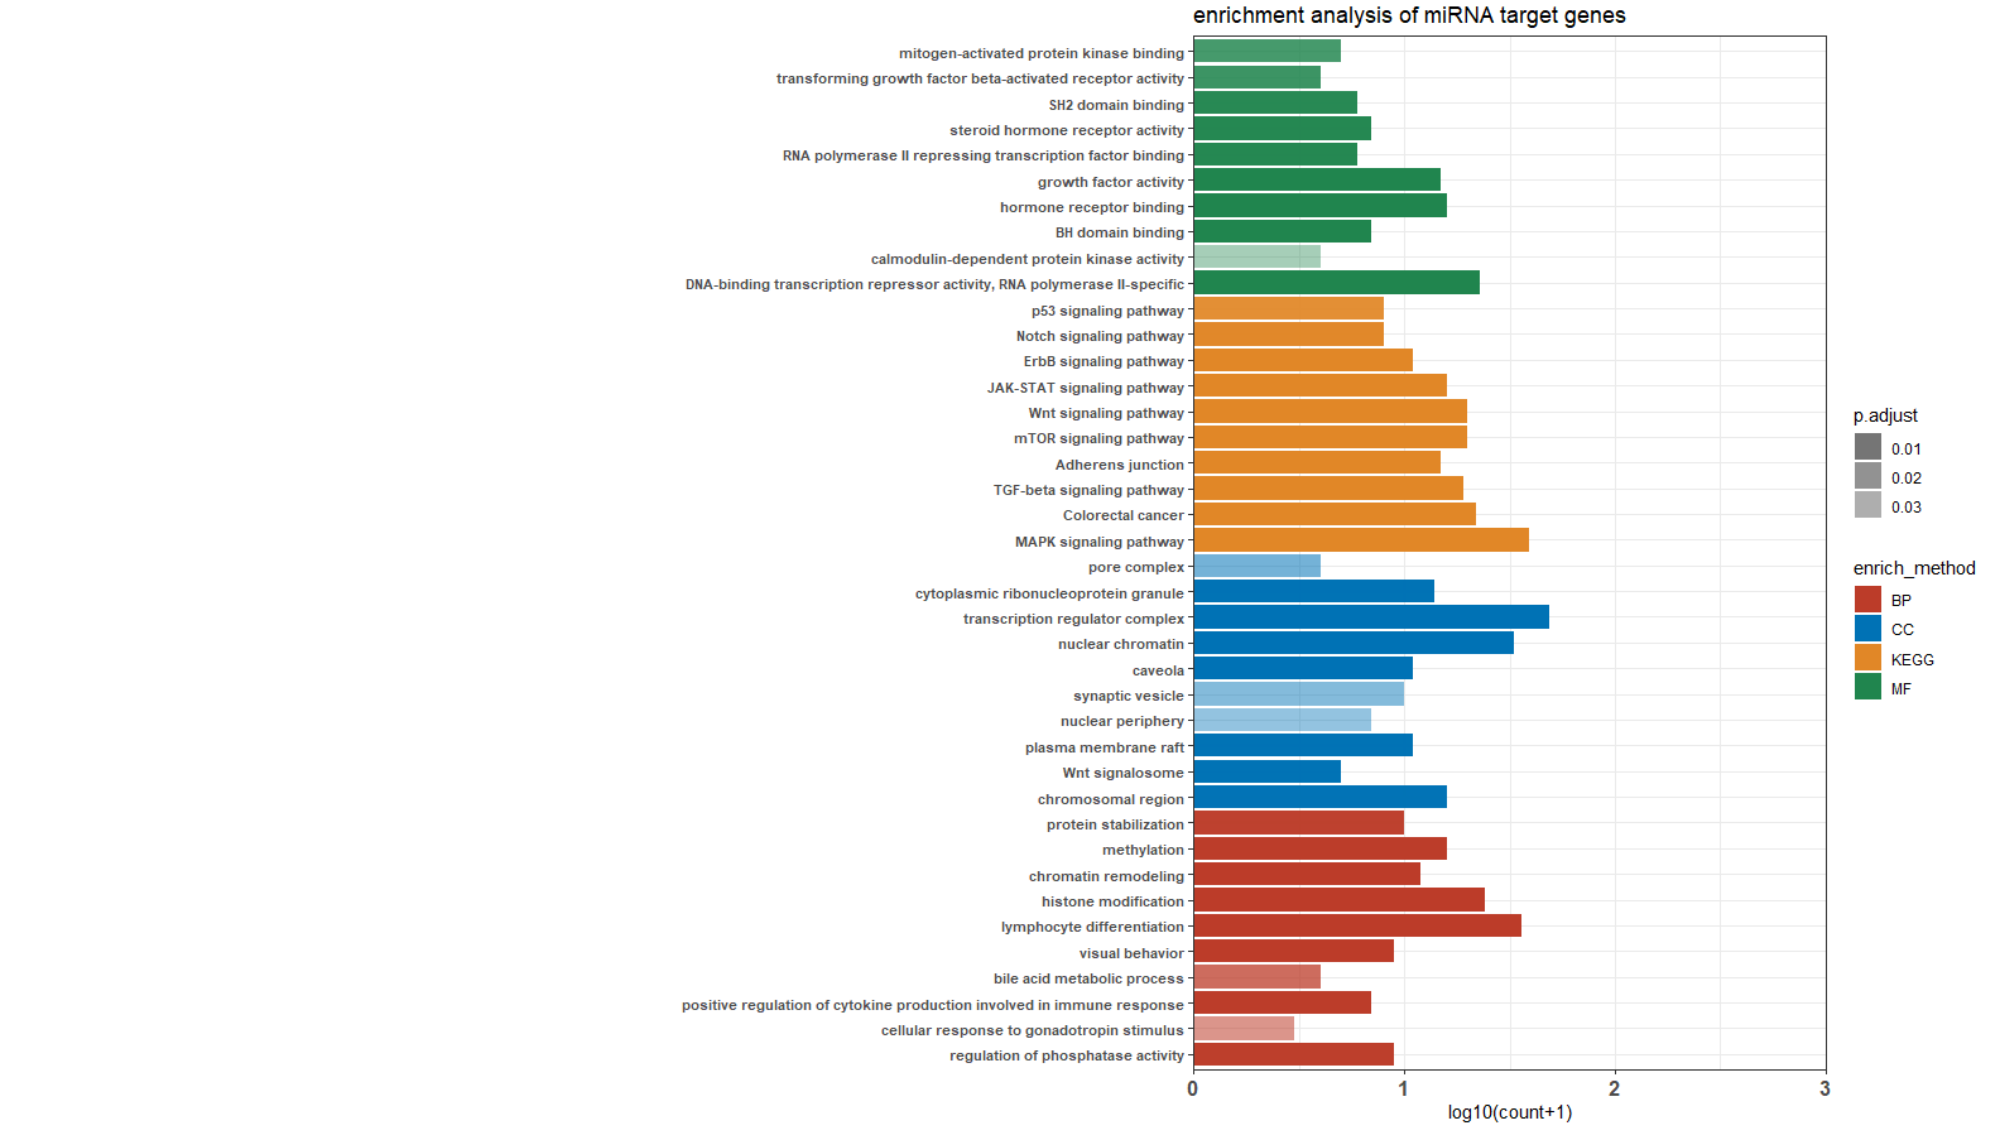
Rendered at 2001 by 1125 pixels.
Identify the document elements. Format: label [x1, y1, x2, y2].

picture [668, 0, 1985, 1125]
